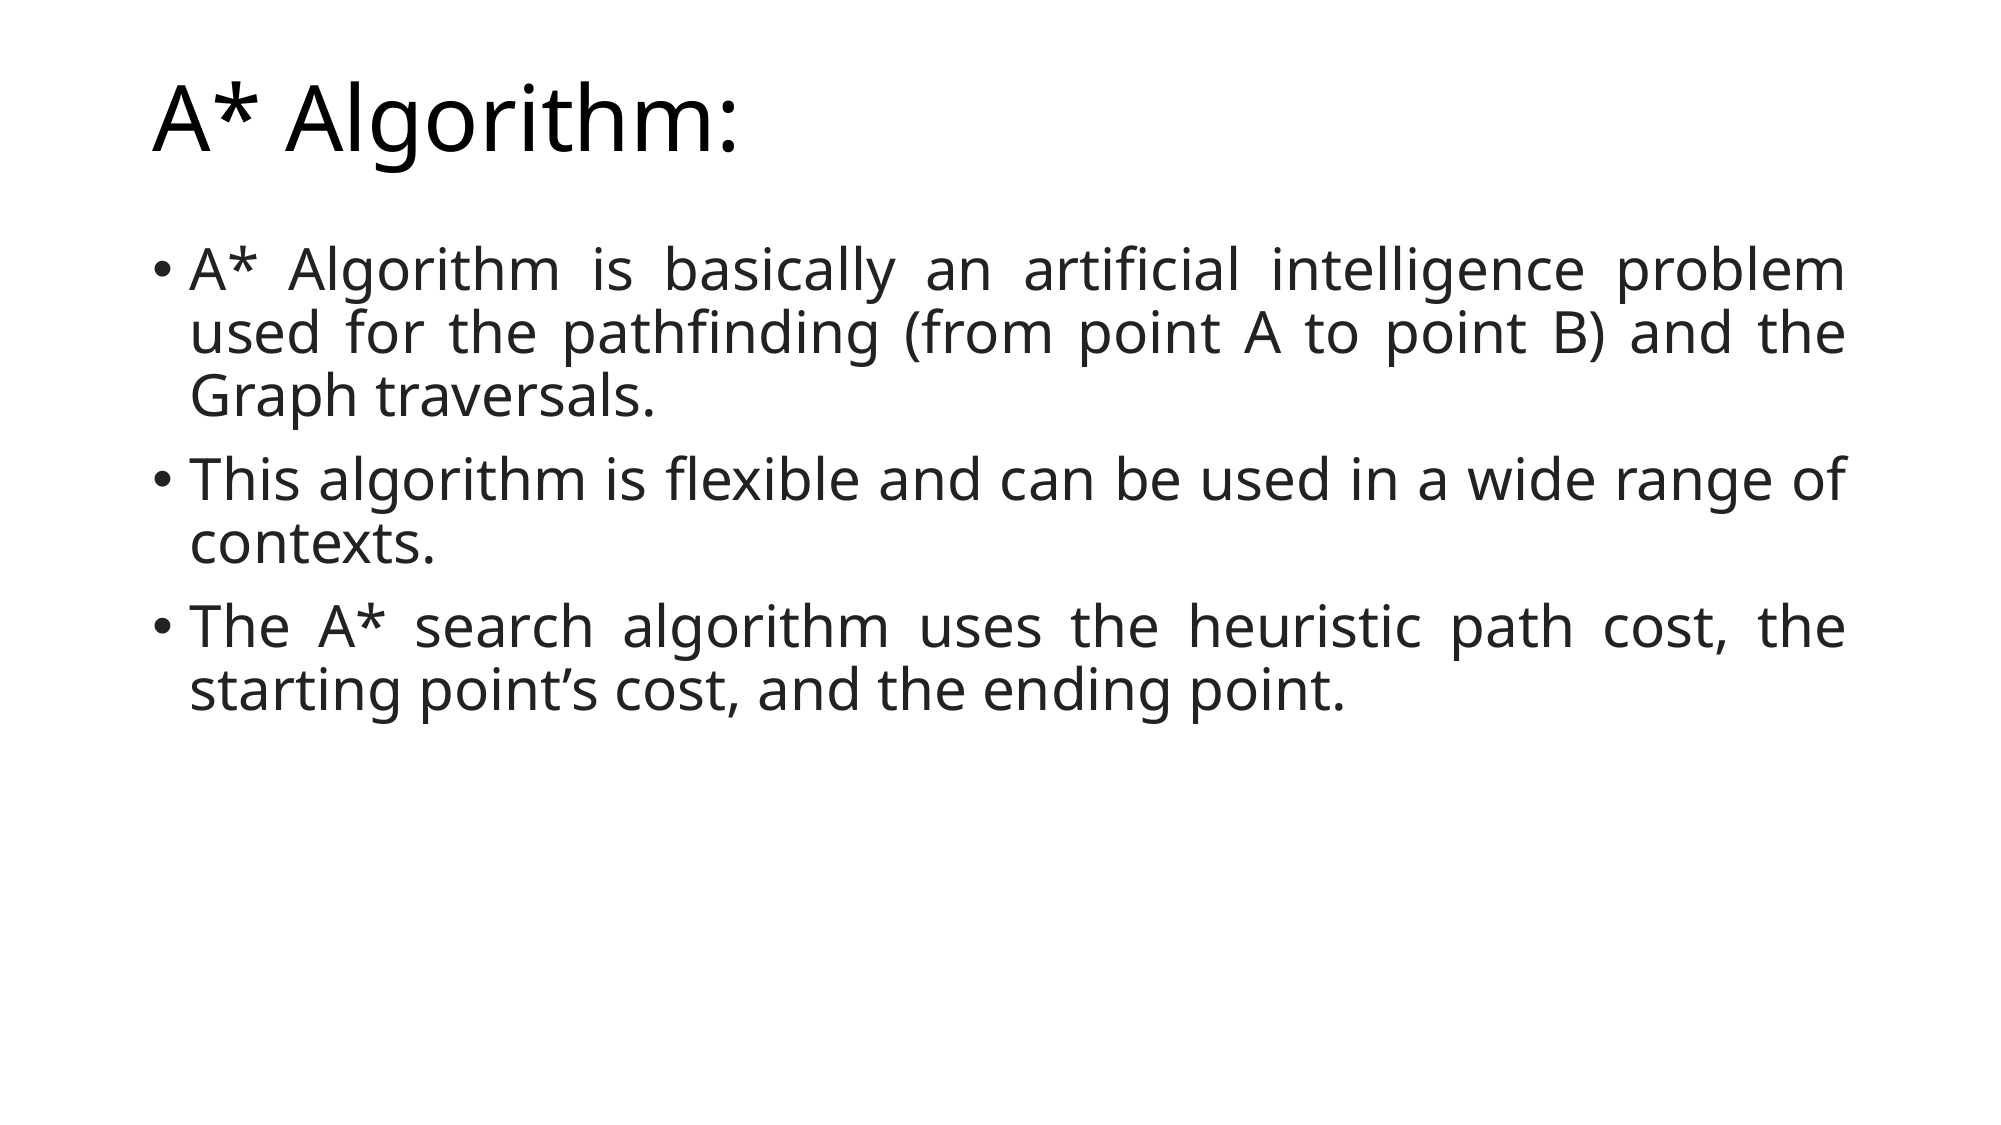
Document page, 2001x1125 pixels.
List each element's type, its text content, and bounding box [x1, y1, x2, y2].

title A* Algorithm: [137, 59, 1863, 185]
list A* Algorithm is basically an artificial intelligence problem used for the pathfinding (from point A to point B) and the Graph traversals. This algorithm is flexible and can be used in a wide range of contexts. The A* search algorithm uses the heuristic path cost, the starting point’s cost, and the ending point. [137, 233, 1863, 1014]
